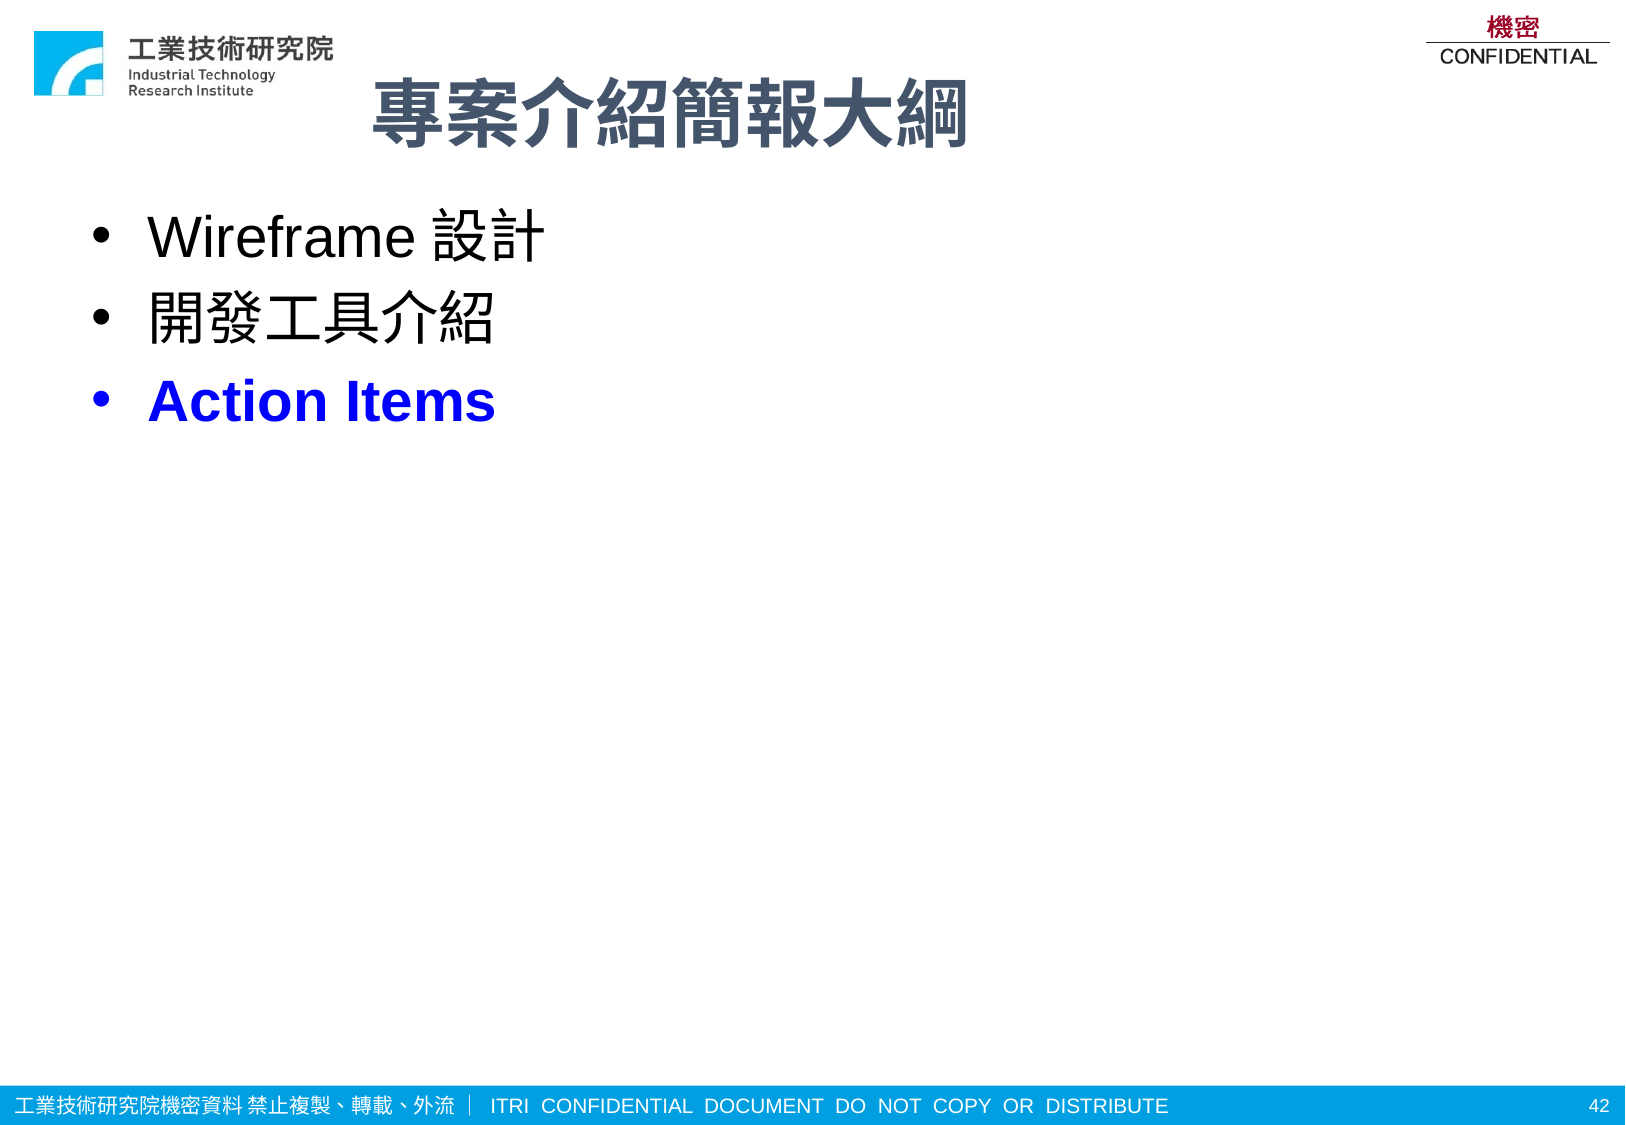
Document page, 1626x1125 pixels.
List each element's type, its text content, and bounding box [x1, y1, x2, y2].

picture [34, 31, 334, 96]
title 專案介紹簡報大綱 [355, 48, 1625, 174]
picture [1426, 13, 1610, 48]
list Wireframe設計 開發工具介紹 Action Items [76, 192, 1553, 1036]
slide_number 42 [1523, 1085, 1625, 1125]
